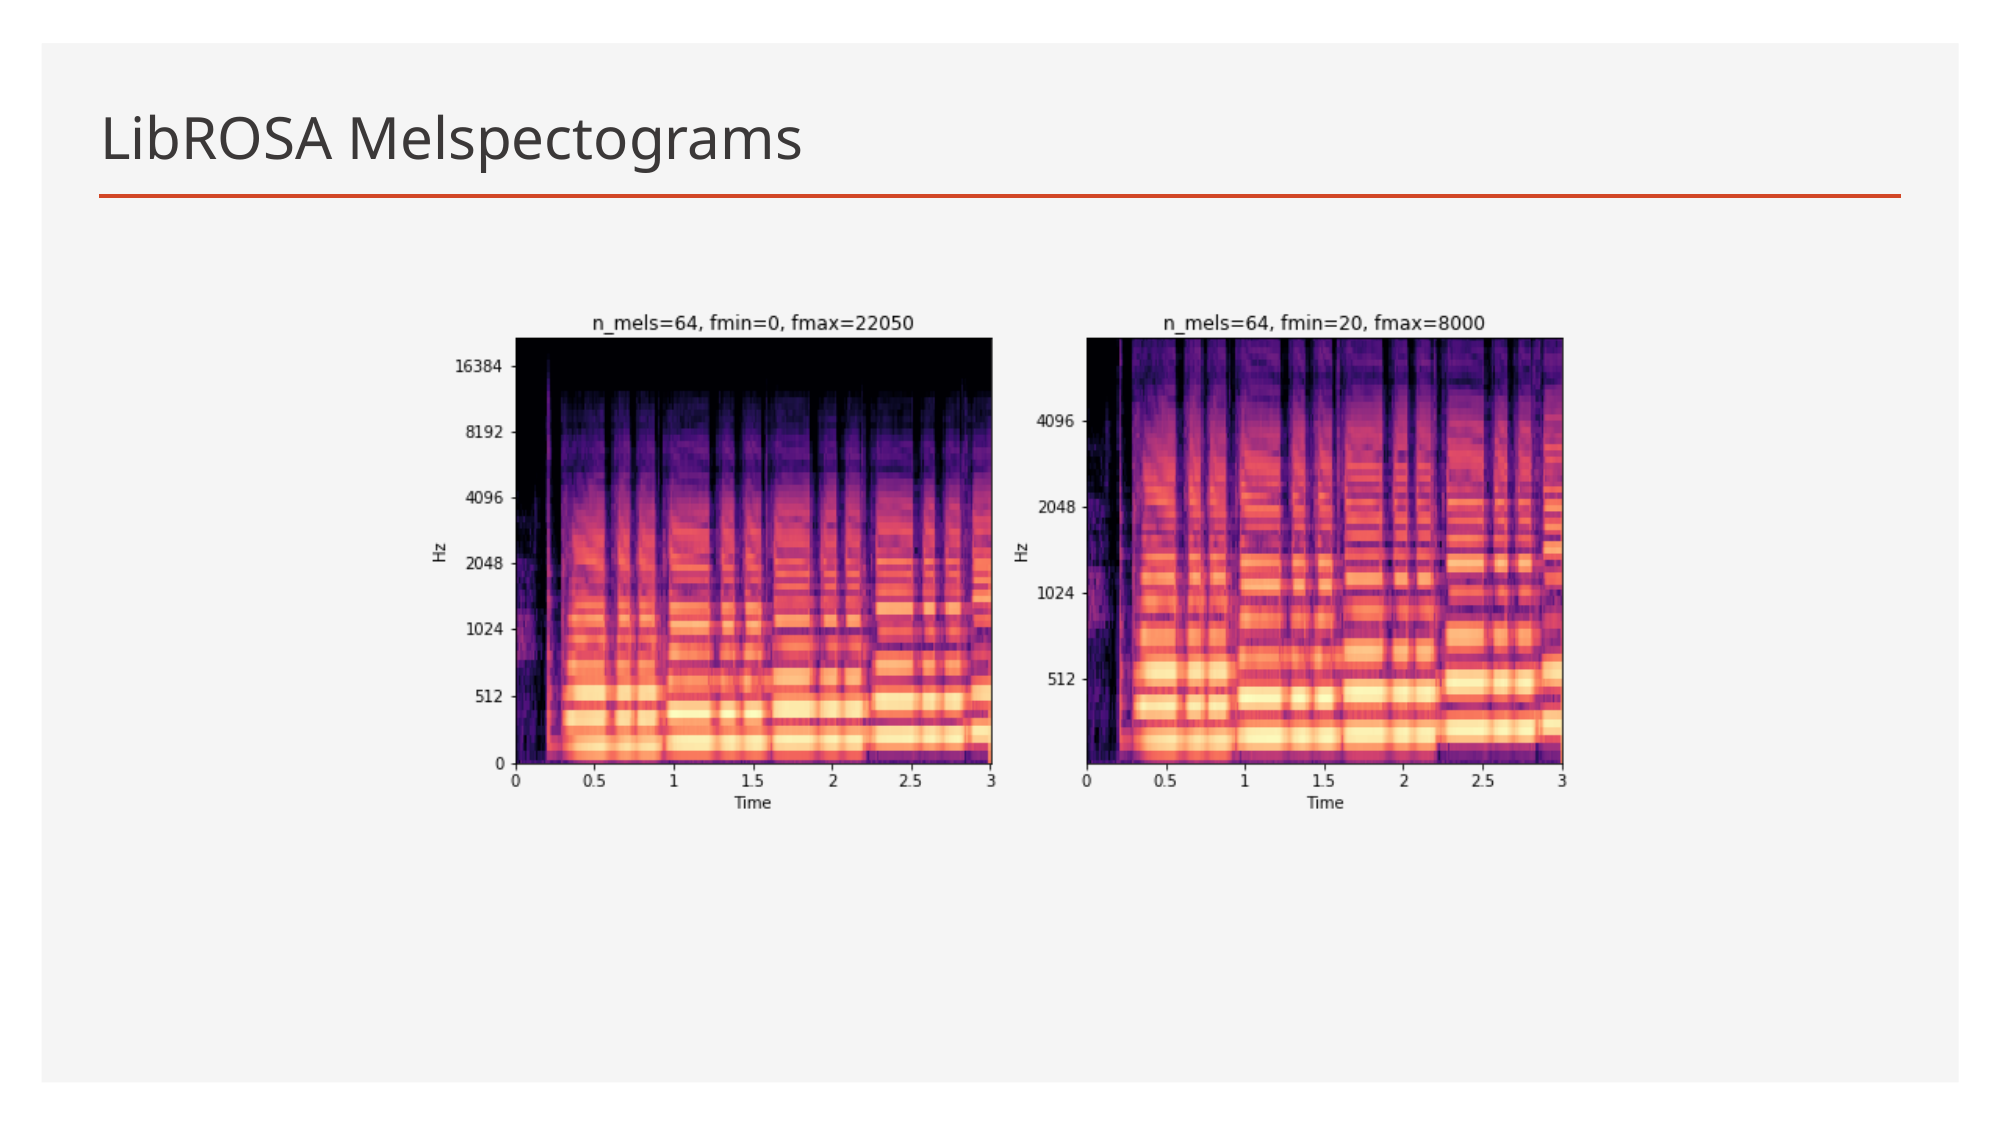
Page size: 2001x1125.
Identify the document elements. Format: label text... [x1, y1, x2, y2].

picture [422, 302, 1578, 823]
title LibROSA Melspectograms [85, 73, 1214, 179]
